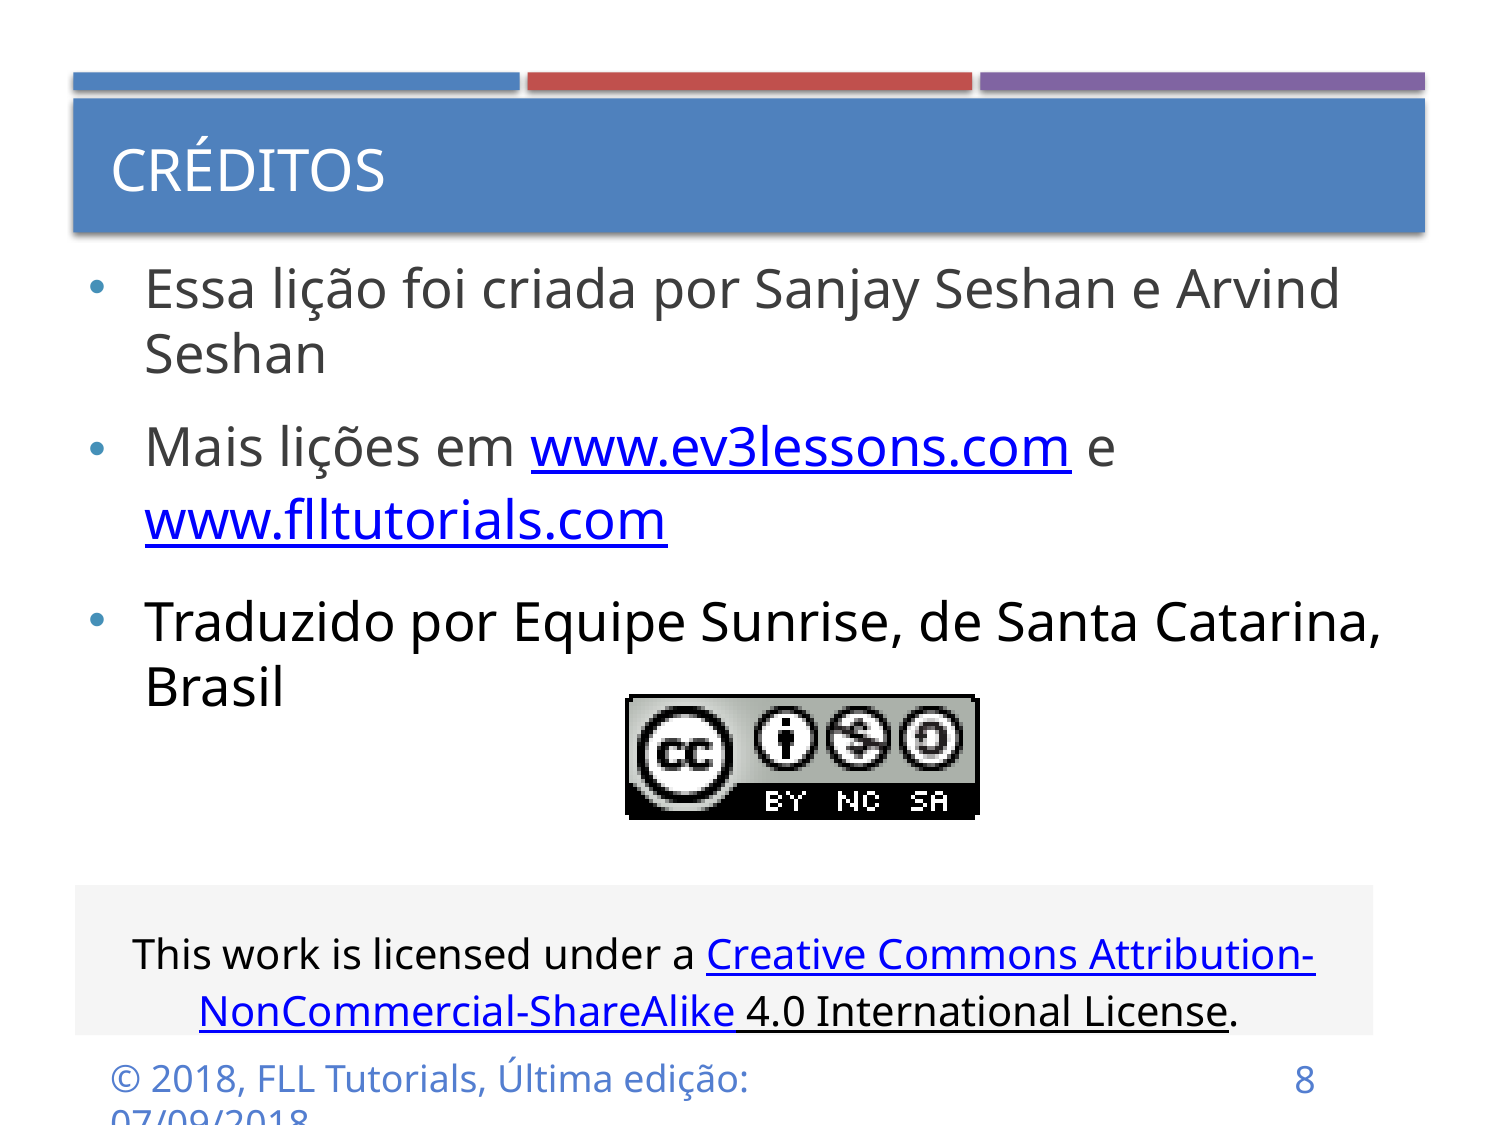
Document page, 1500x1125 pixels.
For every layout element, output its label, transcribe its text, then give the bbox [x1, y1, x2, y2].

text_box © 2018, FLL Tutorials, Última edição: 07/09/2018 [95, 1047, 969, 1108]
text_box This work is licensed under a Creative Commons Attribution-NonCommercial-ShareAlike 4.0 International License. [75, 885, 1374, 1036]
picture [625, 693, 981, 820]
text_box Créditos [95, 112, 1406, 211]
text_box 8 [1279, 1048, 1406, 1109]
text_box Essa lição foi criada por Sanjay Seshan e Arvind Seshan Mais lições em www.ev3lessons.com e www.flltutorials.com Traduzido por Equipe Sunrise, de Santa Catarina, Brasil [73, 246, 1425, 961]
